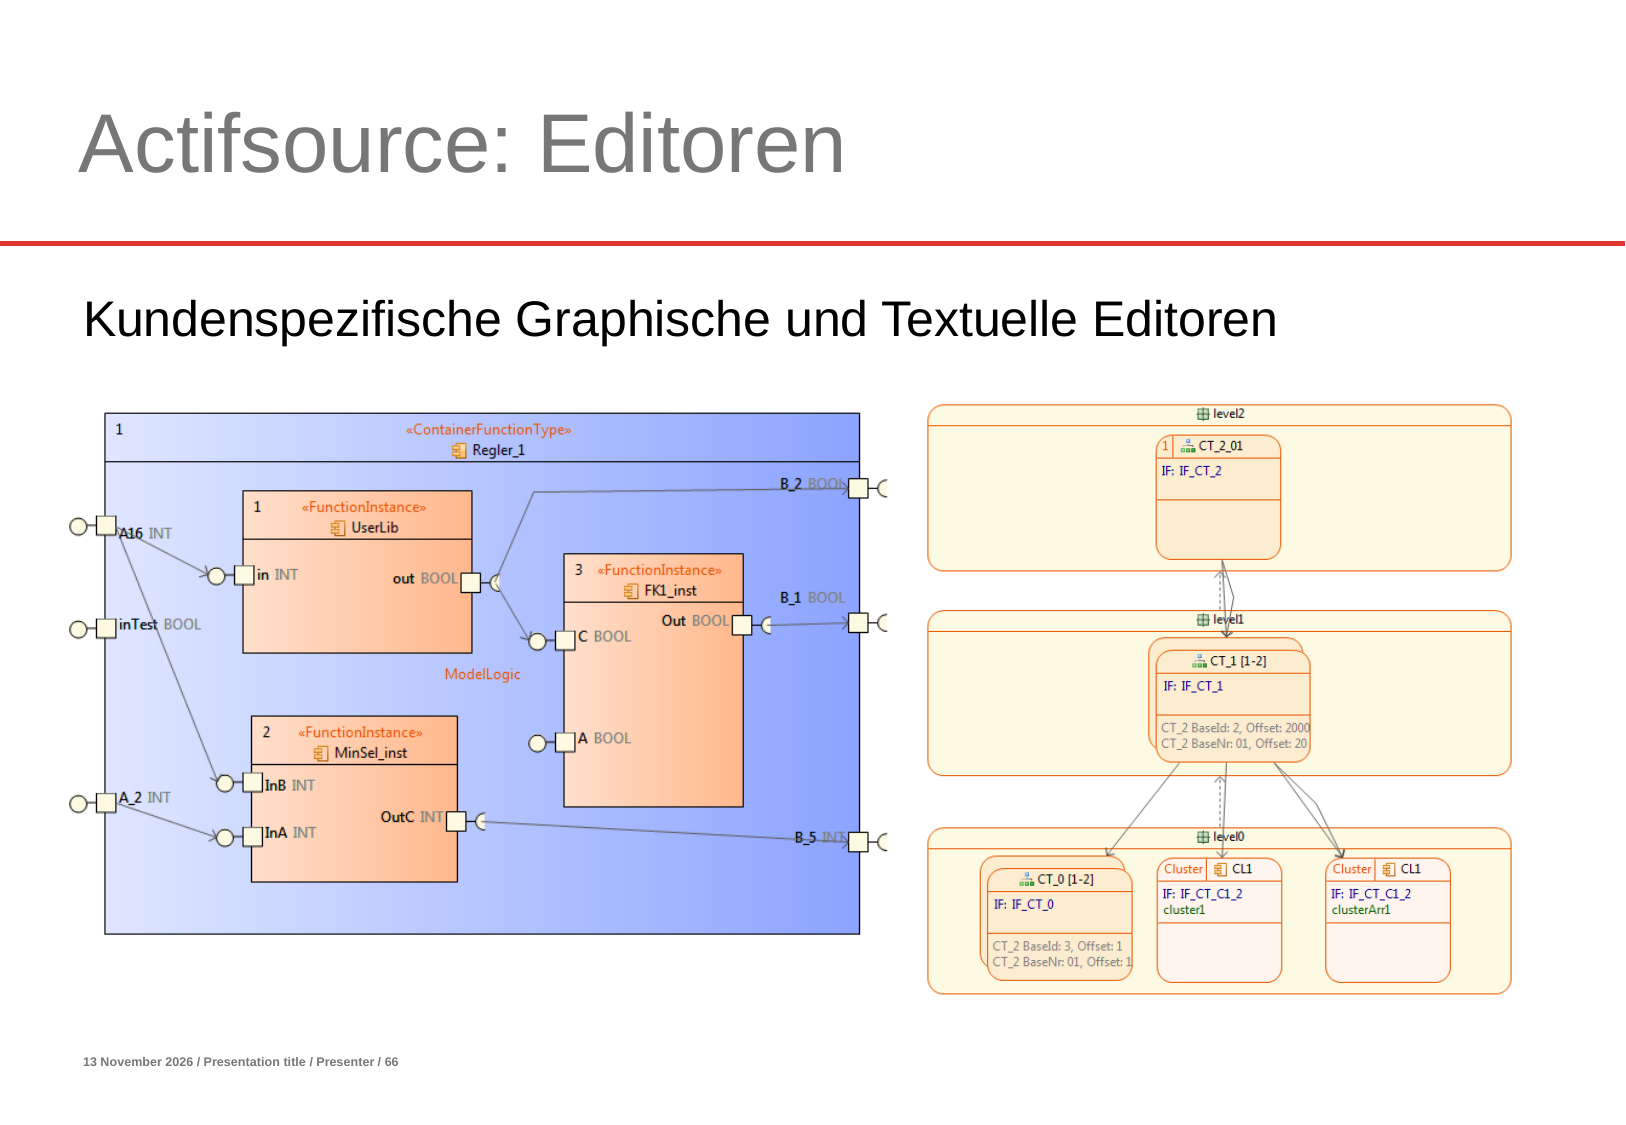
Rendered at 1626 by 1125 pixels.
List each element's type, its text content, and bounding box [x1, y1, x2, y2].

picture [56, 396, 899, 953]
picture [918, 396, 1520, 1008]
list Kundenspezifische Graphische und Textuelle Editoren [66, 278, 1542, 988]
title Actifsource: Editoren [63, 45, 1269, 197]
